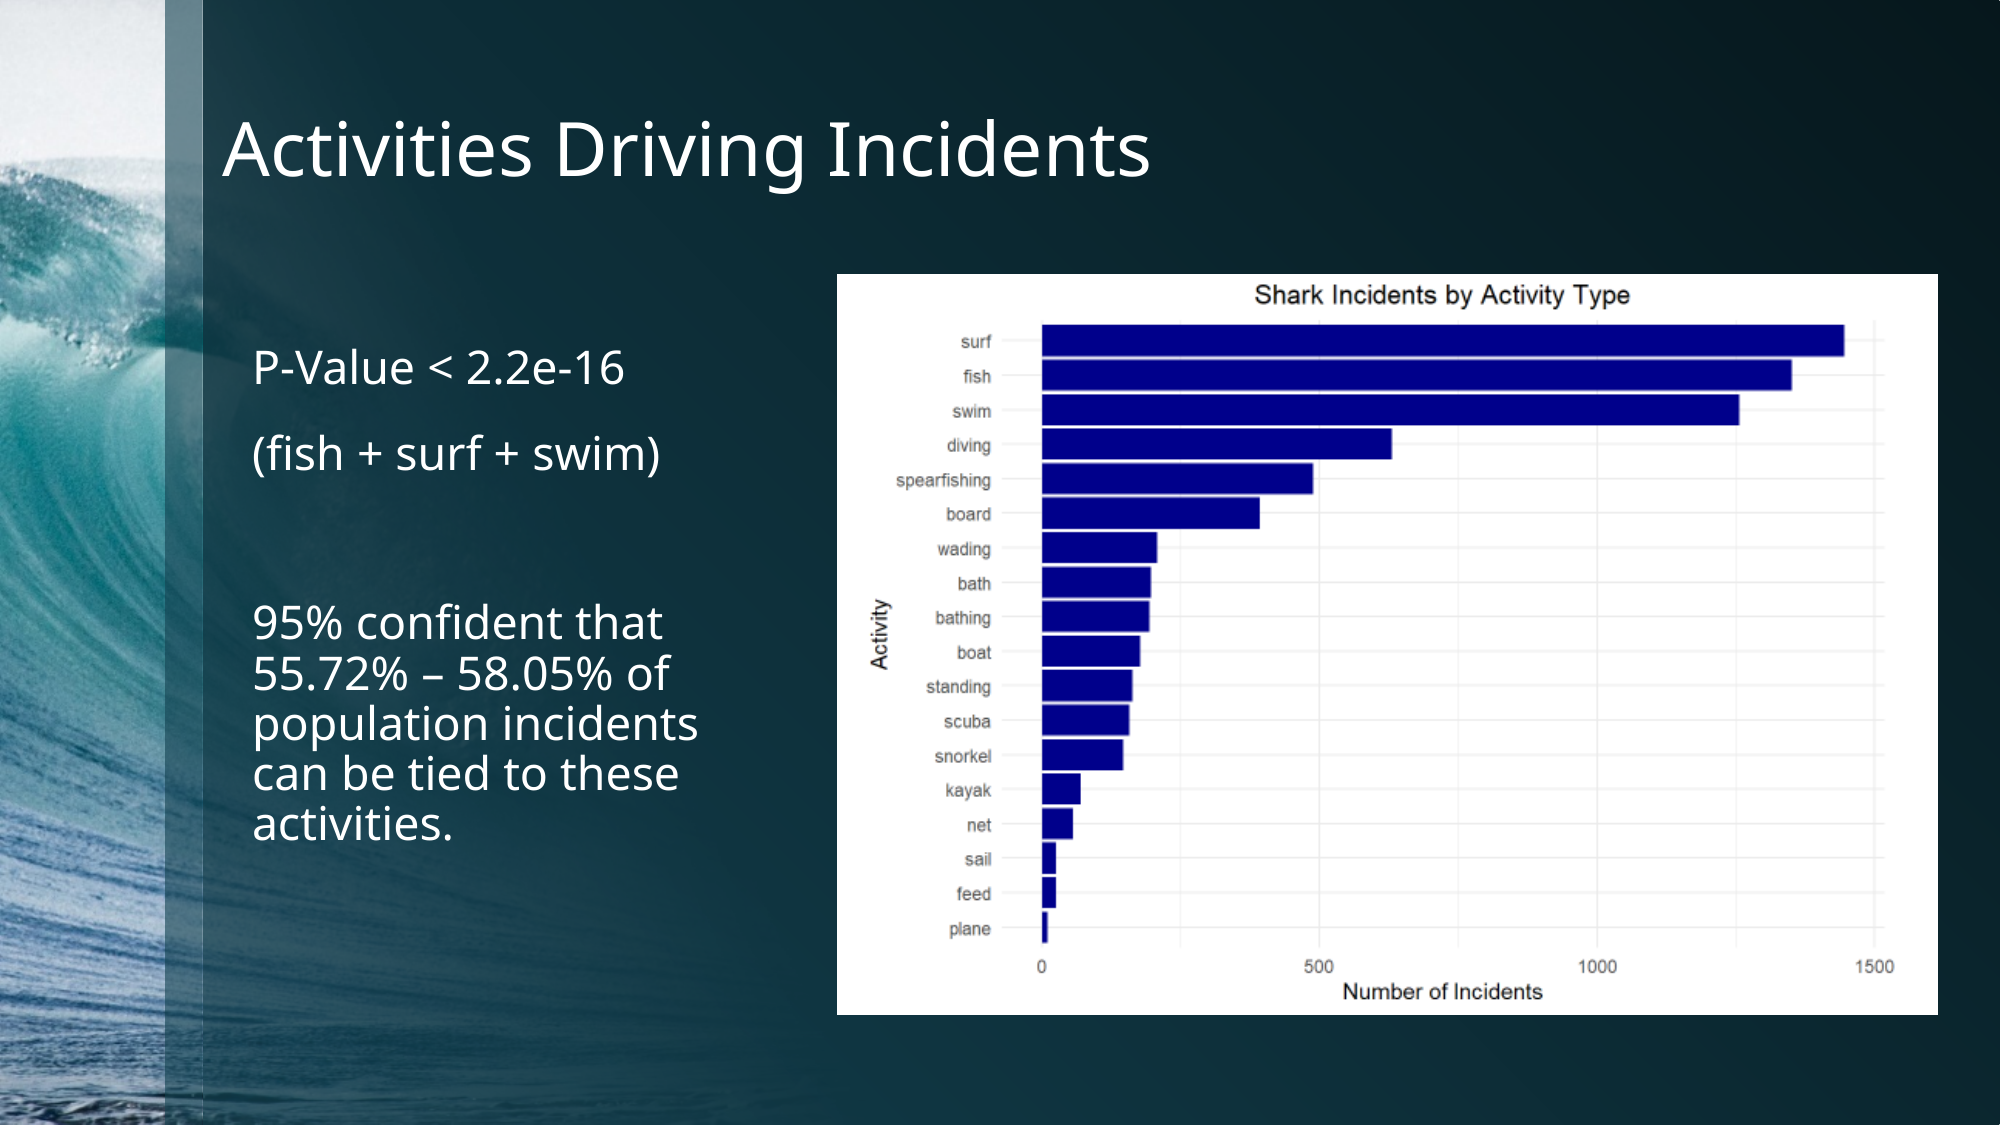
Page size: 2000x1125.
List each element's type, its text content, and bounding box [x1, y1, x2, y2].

picture [0, 0, 2000, 1125]
text_box P-Value < 2.2e-16 (fish + surf + swim) 95% confident that 55.72% – 58.05% of population incidents can be tied to these activities. [237, 337, 763, 863]
title Activities Driving Incidents [207, 0, 1708, 200]
